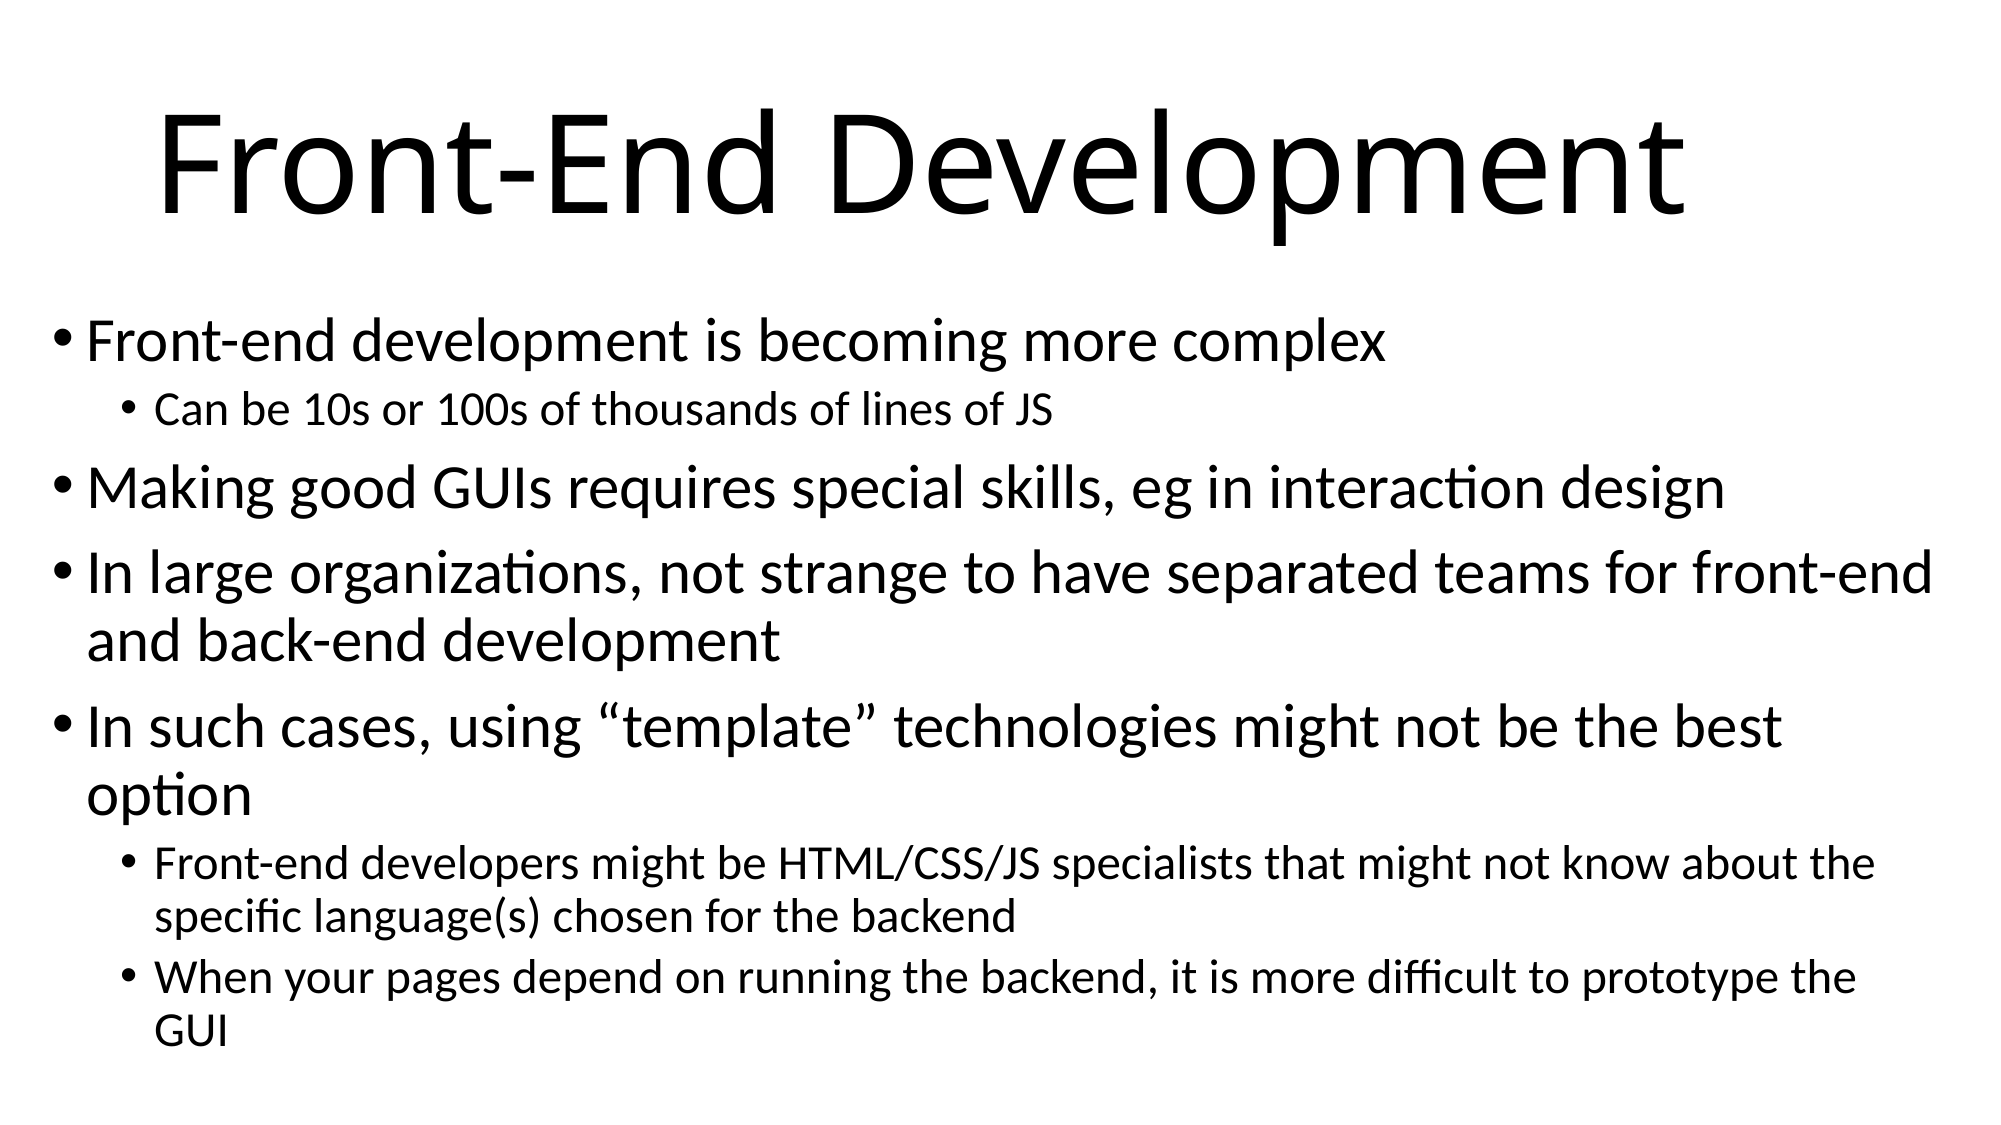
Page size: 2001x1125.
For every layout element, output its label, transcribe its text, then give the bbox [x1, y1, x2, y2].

list Front-end development is becoming more complex Can be 10s or 100s of thousands of lines of JS Making good GUIs requires special skills, eg in interaction design In large organizations, not strange to have separated teams for front-end and back-end development In such cases, using “template” technologies might not be the best option Front-end developers might be HTML/CSS/JS specialists that might not know about the specific language(s) chosen for the backend When your pages depend on running the backend, it is more difficult to prototype the GUI [36, 299, 1959, 1072]
title Front-End Development [137, 59, 1863, 278]
